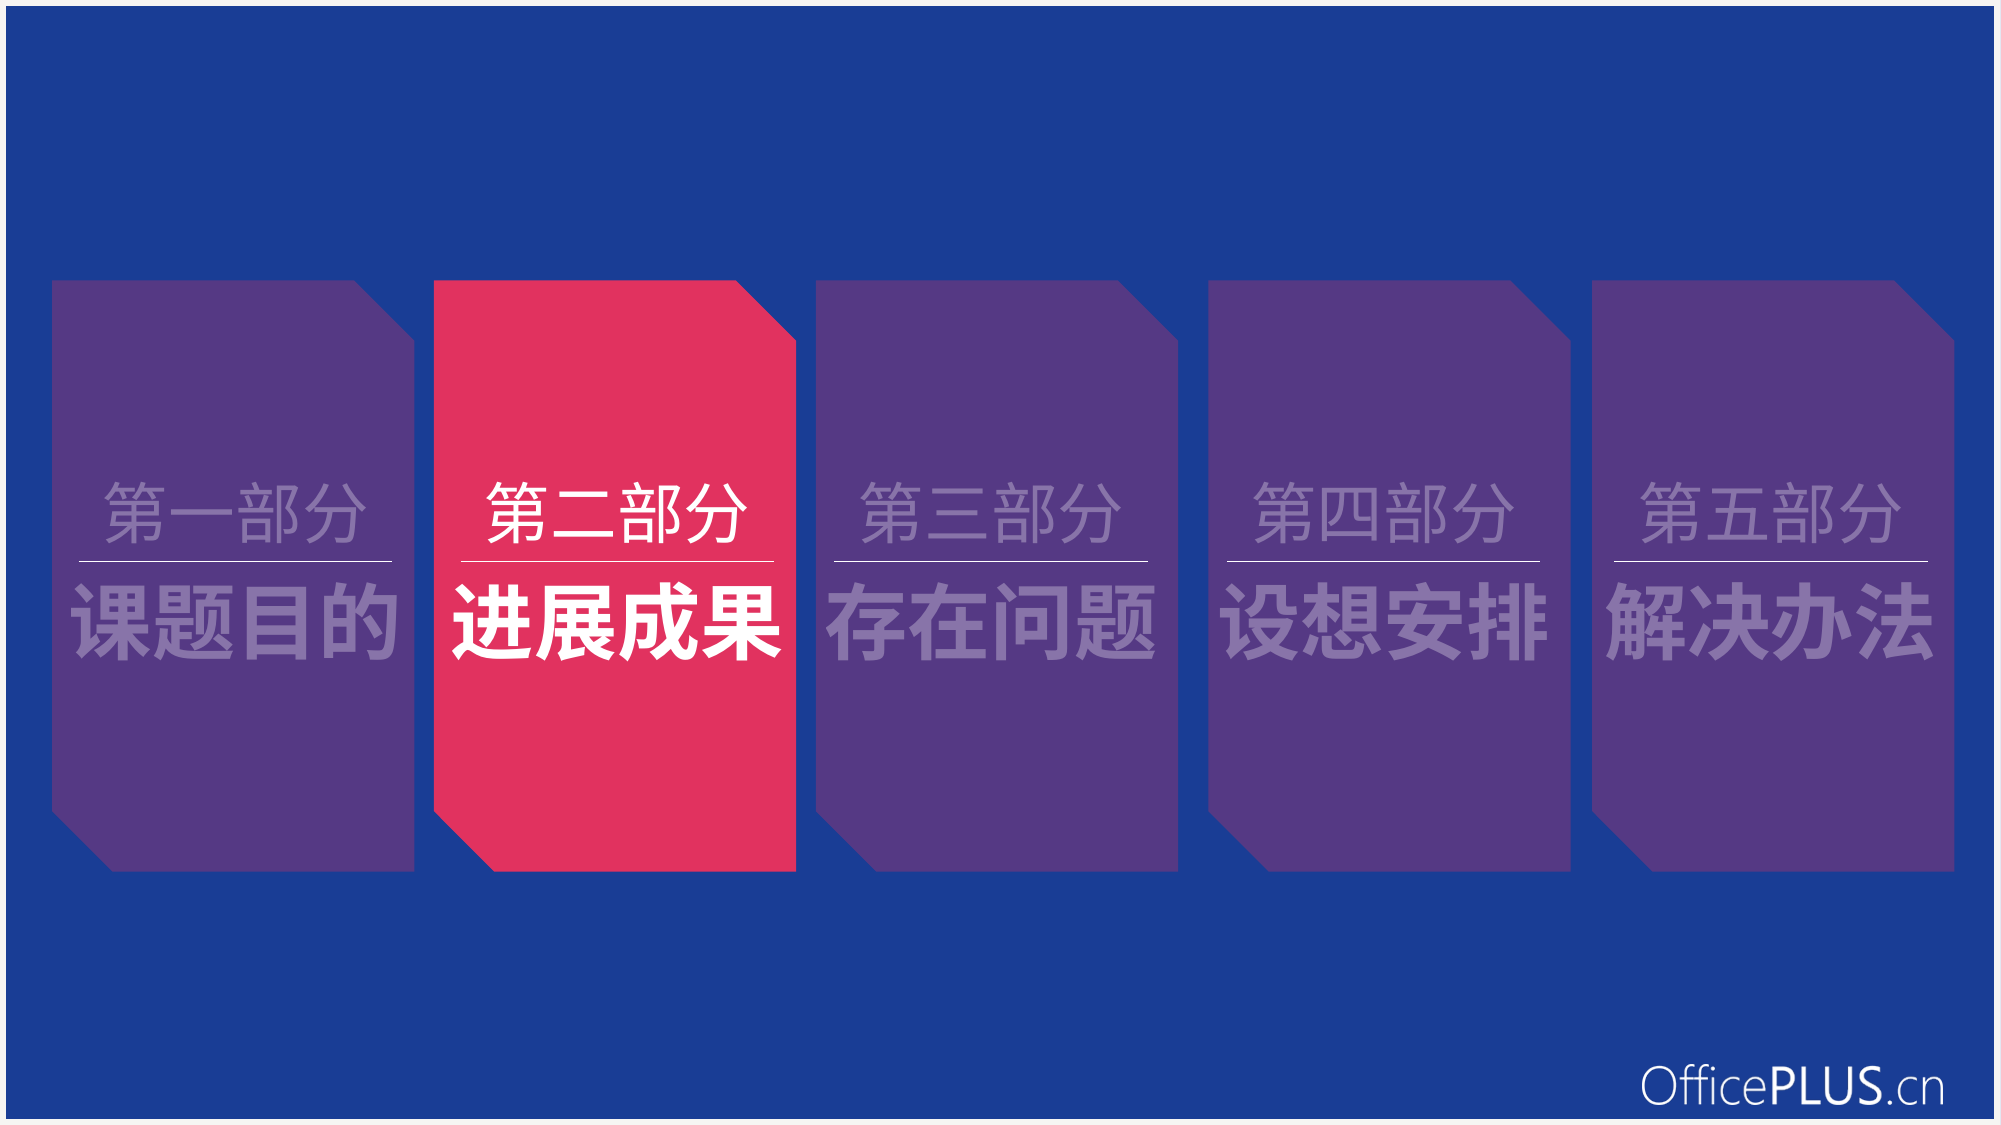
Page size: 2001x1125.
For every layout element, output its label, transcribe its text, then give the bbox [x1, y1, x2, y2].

text_box 设想安排 [1202, 562, 1566, 678]
text_box 第四部分 [1235, 464, 1533, 559]
text_box 第三部分 [842, 464, 1140, 559]
text_box 存在问题 [809, 562, 1173, 678]
text_box [1591, 279, 1956, 873]
picture [1641, 1064, 1943, 1105]
text_box 第二部分 [469, 464, 766, 559]
text_box [814, 279, 1180, 873]
text_box 第五部分 [1622, 464, 1920, 559]
text_box [1207, 279, 1572, 873]
text_box [432, 279, 798, 873]
text_box [50, 279, 416, 873]
text_box 第一部分 [87, 464, 384, 559]
text_box [0, 0, 2000, 1125]
text_box 进展成果 [436, 562, 799, 678]
text_box 解决办法 [1589, 562, 1953, 678]
text_box 课题目的 [54, 562, 417, 678]
